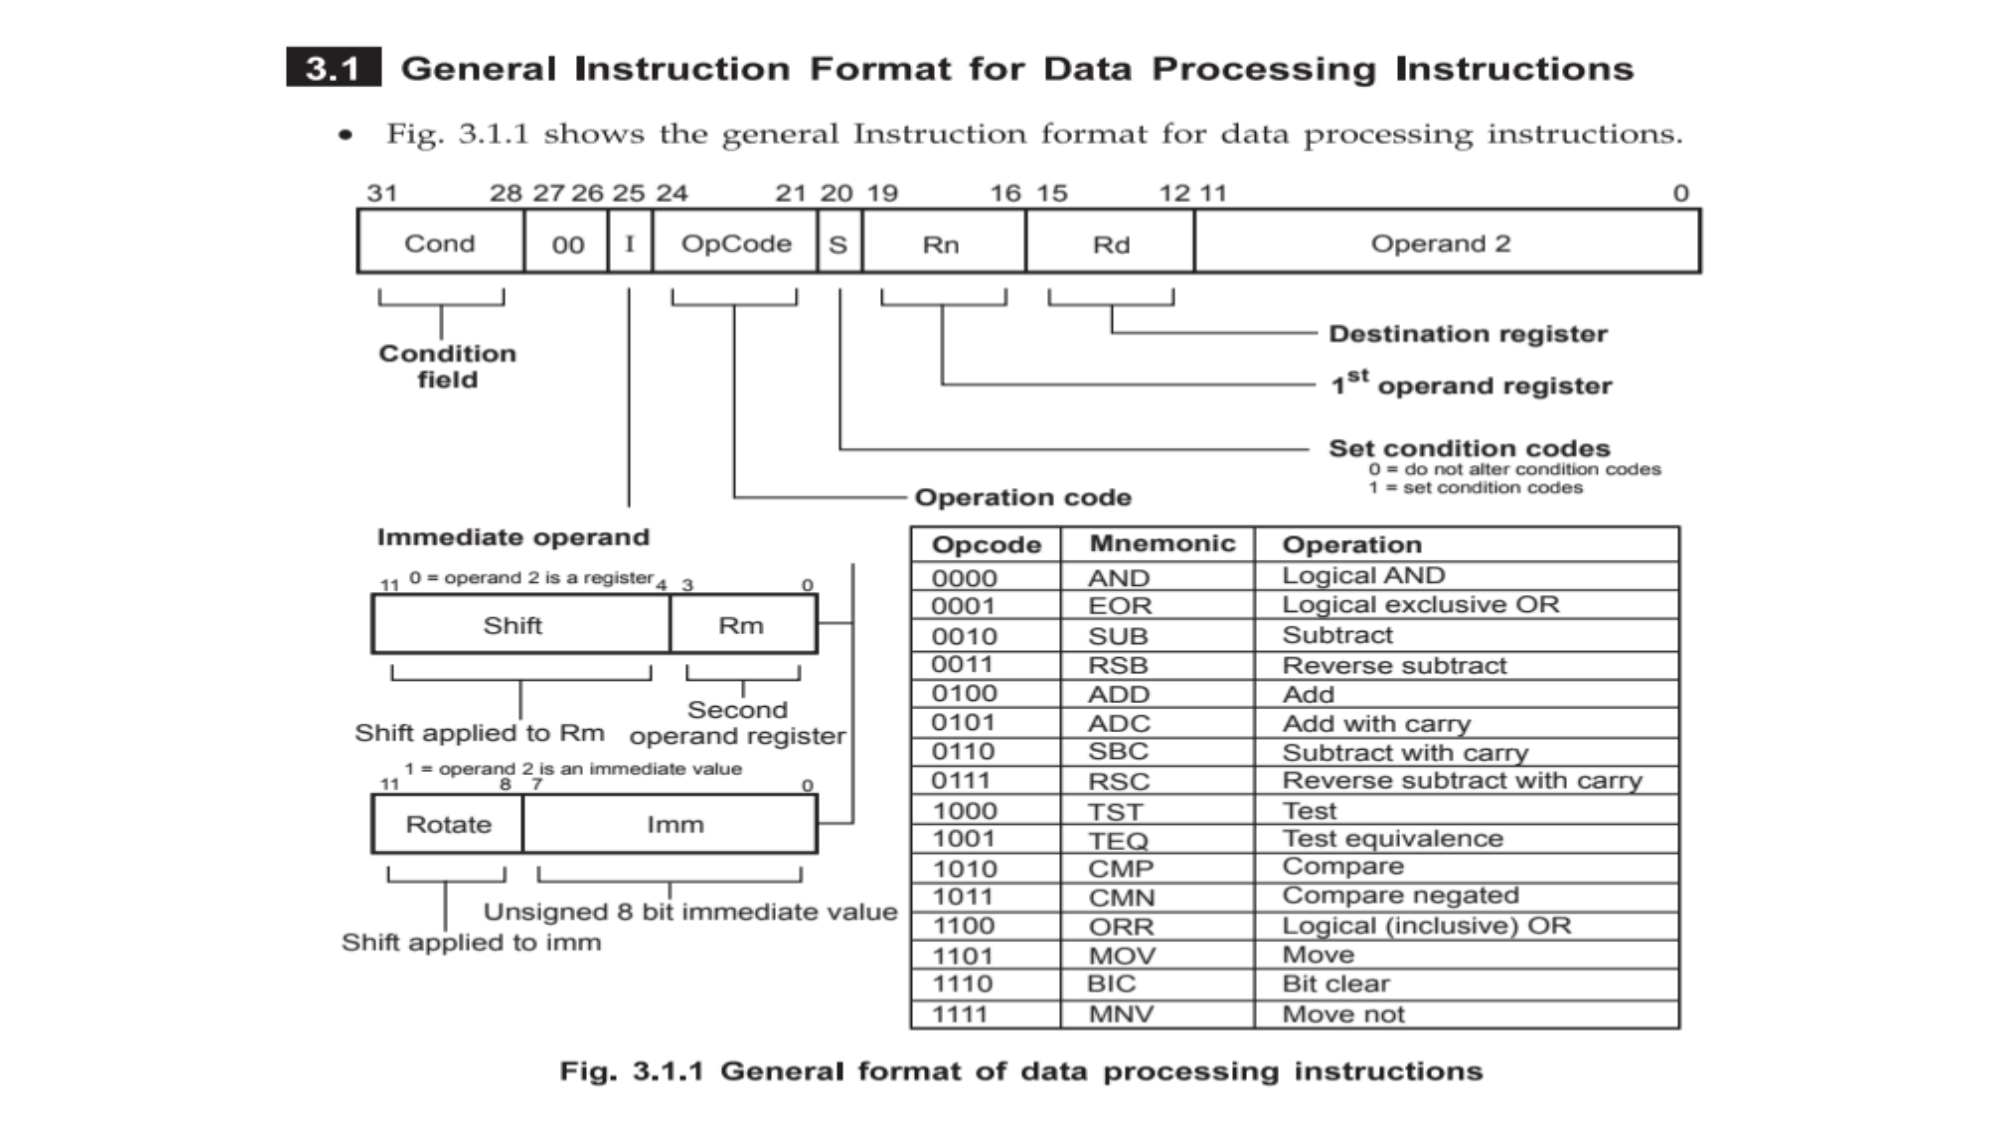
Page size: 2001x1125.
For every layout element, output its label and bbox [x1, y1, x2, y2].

picture [263, 35, 1736, 1090]
